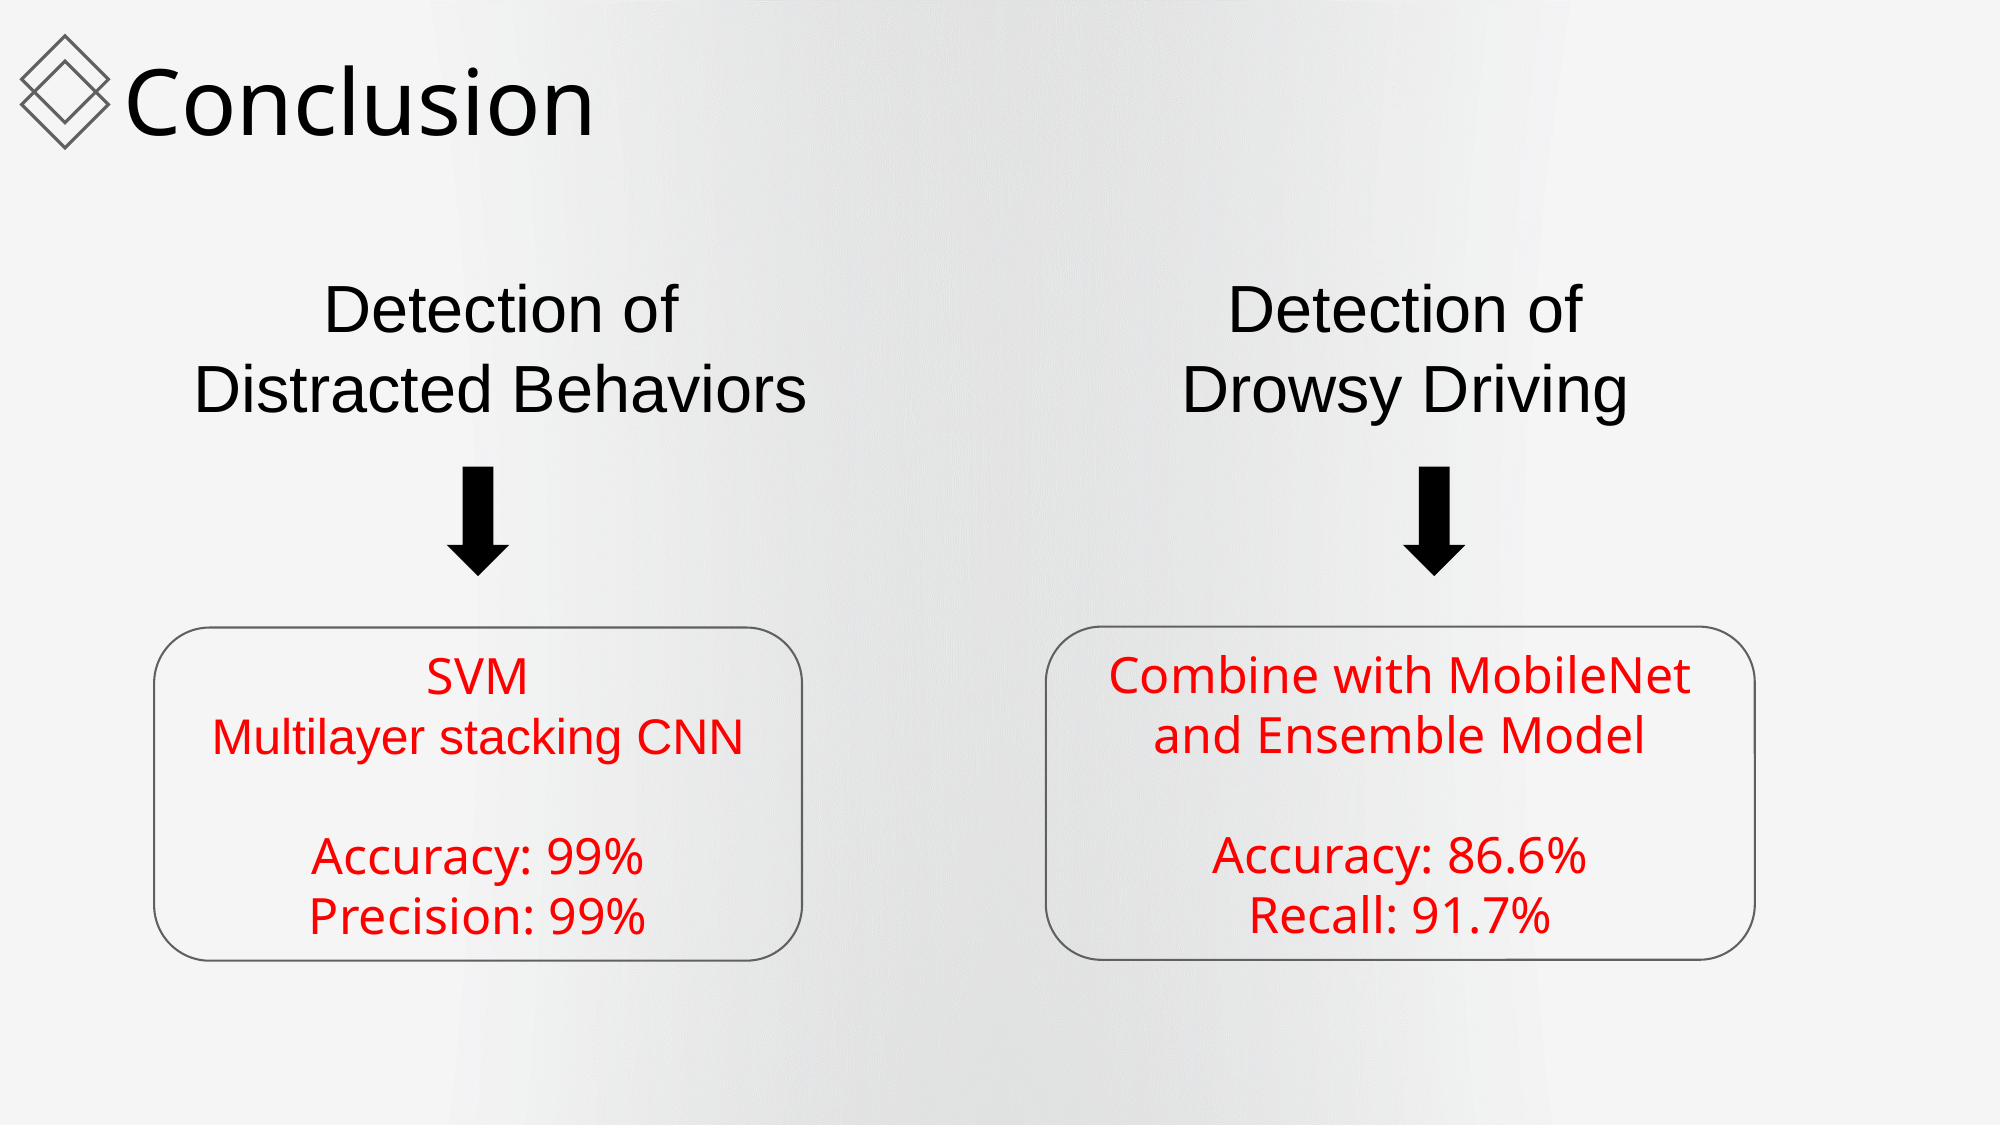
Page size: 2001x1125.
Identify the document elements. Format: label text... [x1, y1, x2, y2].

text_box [34, 48, 96, 136]
text_box [446, 466, 510, 577]
text_box Combine with MobileNet and Ensemble Model Accuracy: 86.6% Recall: 91.7% [1044, 625, 1756, 961]
text_box SVM Multilayer stacking CNN Accuracy: 99% Precision: 99% [153, 626, 804, 962]
text_box Detection of Drowsy Driving [1103, 258, 1708, 434]
text_box Detection of Distracted Behaviors [154, 258, 848, 434]
picture [0, 0, 2001, 1125]
text_box [1402, 466, 1466, 577]
text_box Conclusion [108, 35, 1541, 161]
